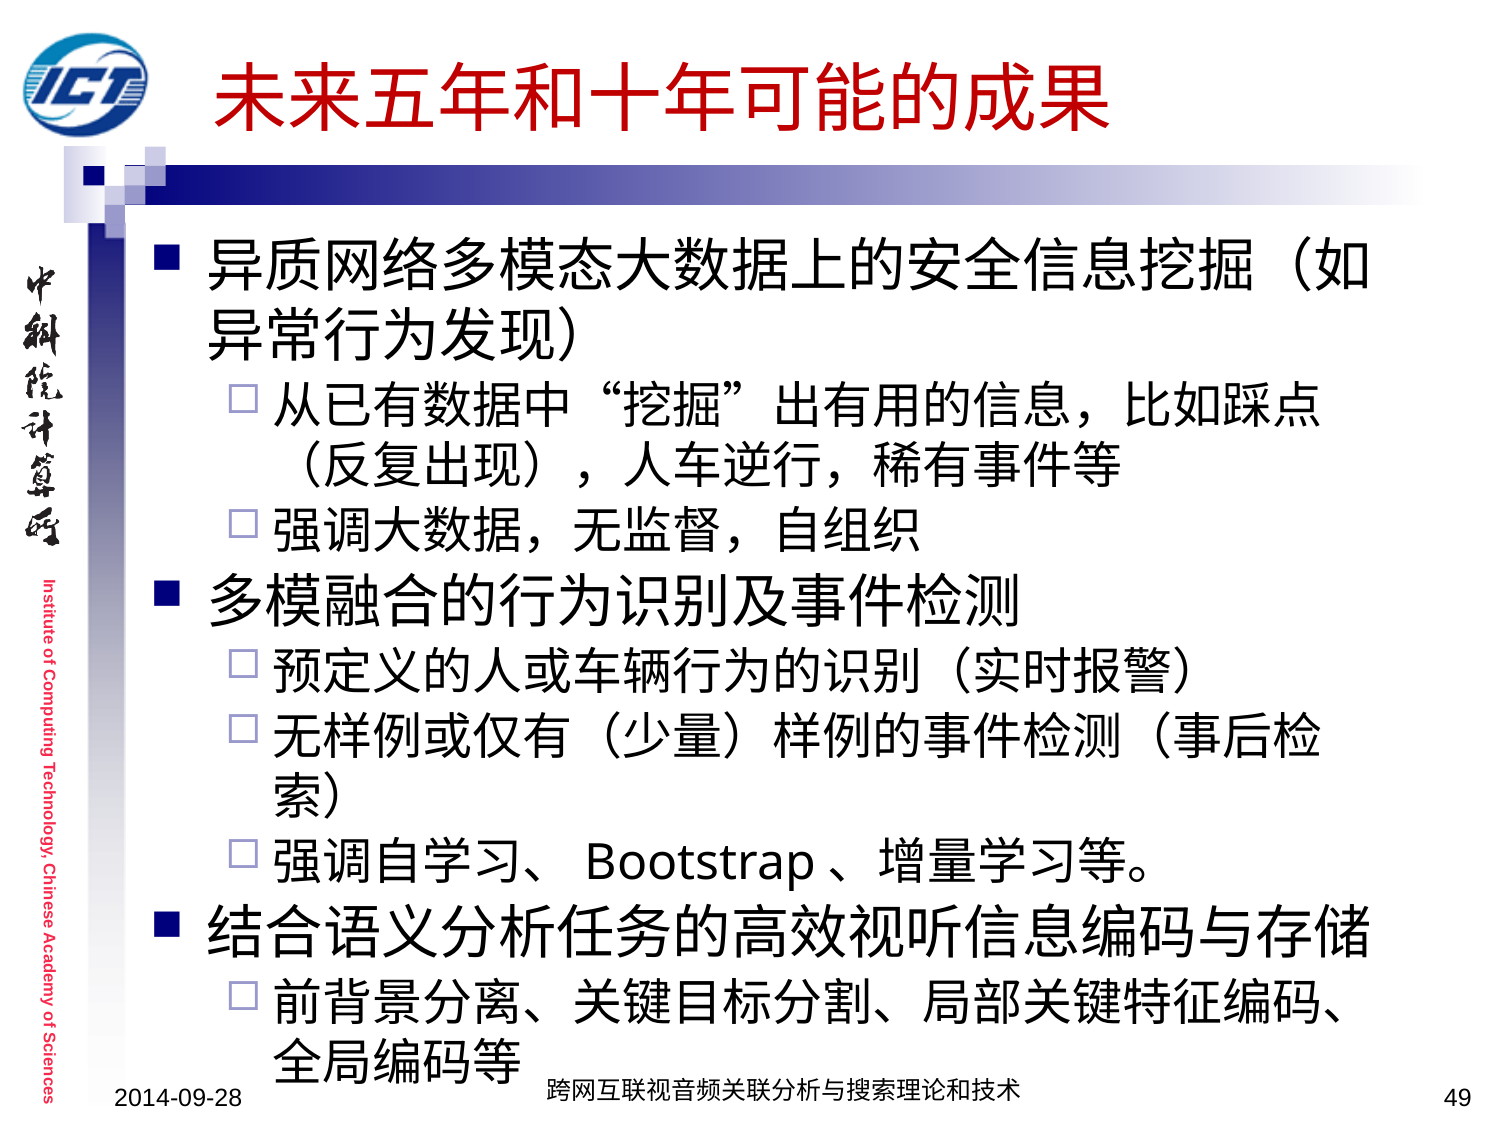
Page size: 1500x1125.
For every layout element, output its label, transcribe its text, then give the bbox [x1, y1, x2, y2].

footer 跨网互联视音频关联分析与搜索理论和技术 [508, 1082, 1060, 1119]
list 异质网络多模态大数据上的安全信息挖掘（如异常行为发现） 从已有数据中“挖掘”出有用的信息，比如踩点（反复出现），人车逆行，稀有事件等 强调大数据，无监督，自组织 多模融合的行为识别及事件检测 预定义的人或车辆行为的识别（实时报警） 无样例或仅有（少量）样例的事件检测（事后检索） 强调自学习、Bootstrap、增量学习等。 结合语义分析任务的高效视听信息编码与存储 前背景分离、关键目标分割、局部关键特征编码、全局编码等 [135, 221, 1425, 1057]
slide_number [98, 1082, 450, 1119]
title 未来五年和十年可能的成果 [197, 40, 1488, 150]
picture [13, 31, 158, 147]
picture [21, 265, 63, 546]
slide_number 49 [1136, 1082, 1488, 1119]
picture [87, 221, 126, 1120]
